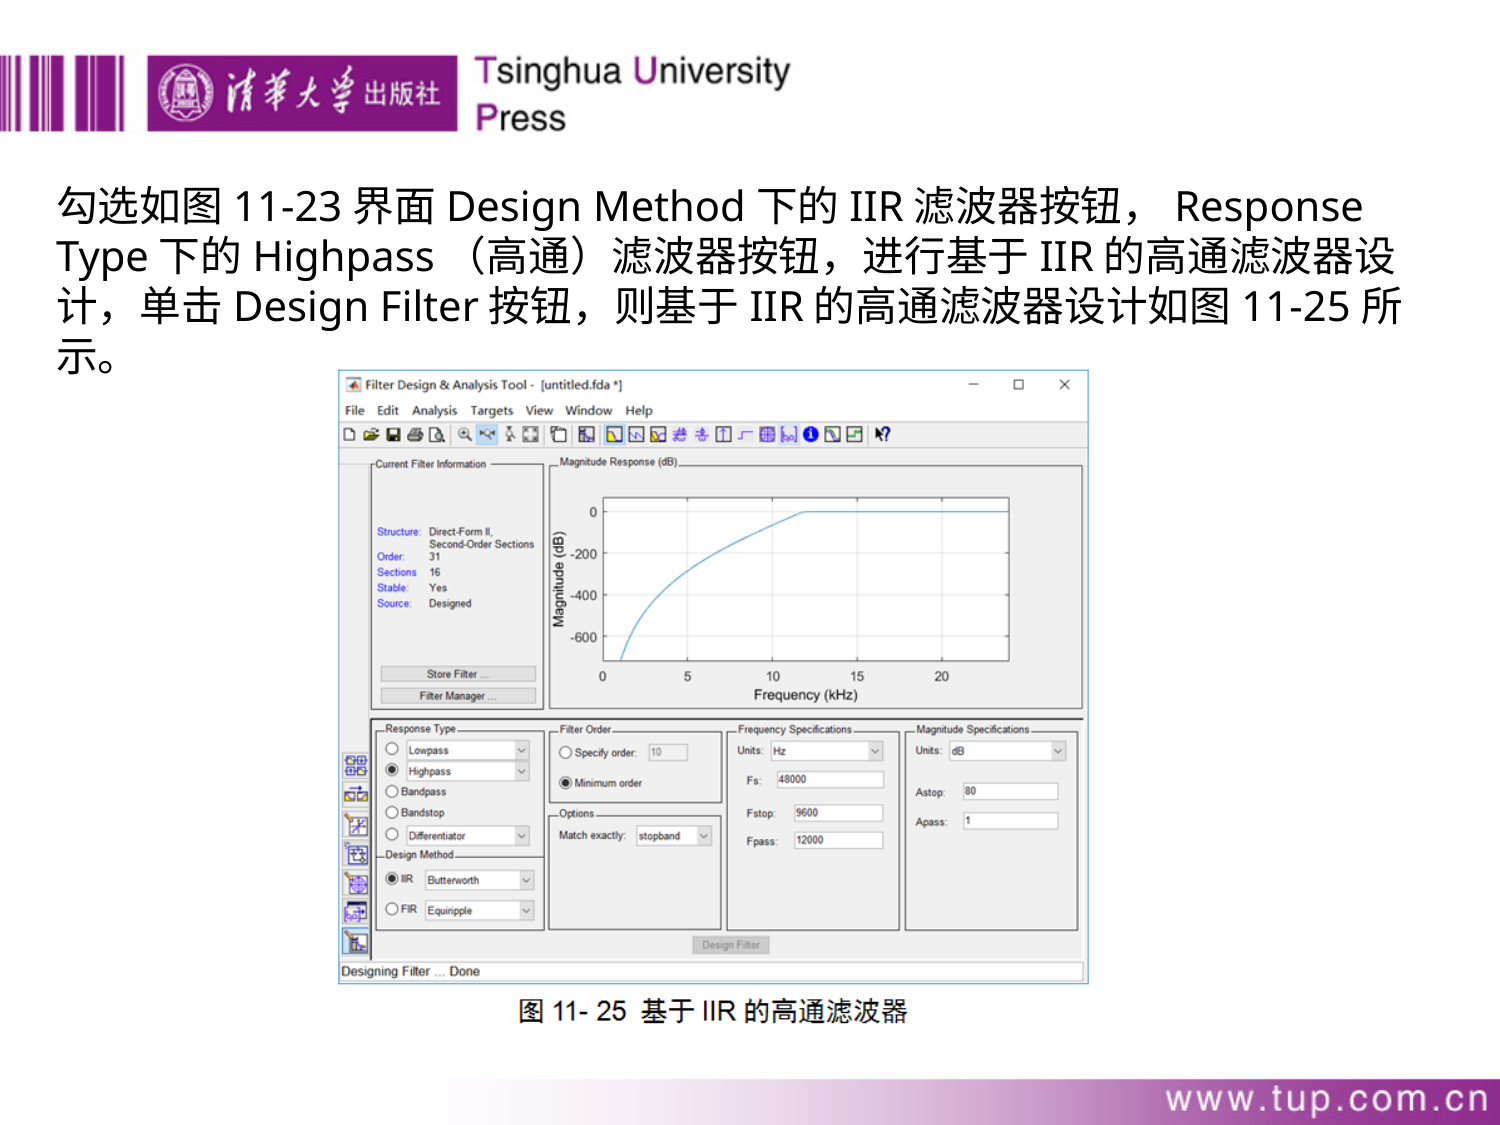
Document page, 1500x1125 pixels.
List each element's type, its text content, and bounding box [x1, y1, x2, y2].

picture [0, 34, 1500, 149]
picture [0, 1059, 1500, 1125]
picture [312, 361, 1124, 1032]
text_box 勾选如图11-23界面Design Method下的IIR滤波器按钮，Response Type下的Highpass（高通）滤波器按钮，进行基于IIR的高通滤波器设计，单击Design Filter按钮，则基于IIR的高通滤波器设计如图11-25所示。 [41, 172, 1447, 388]
